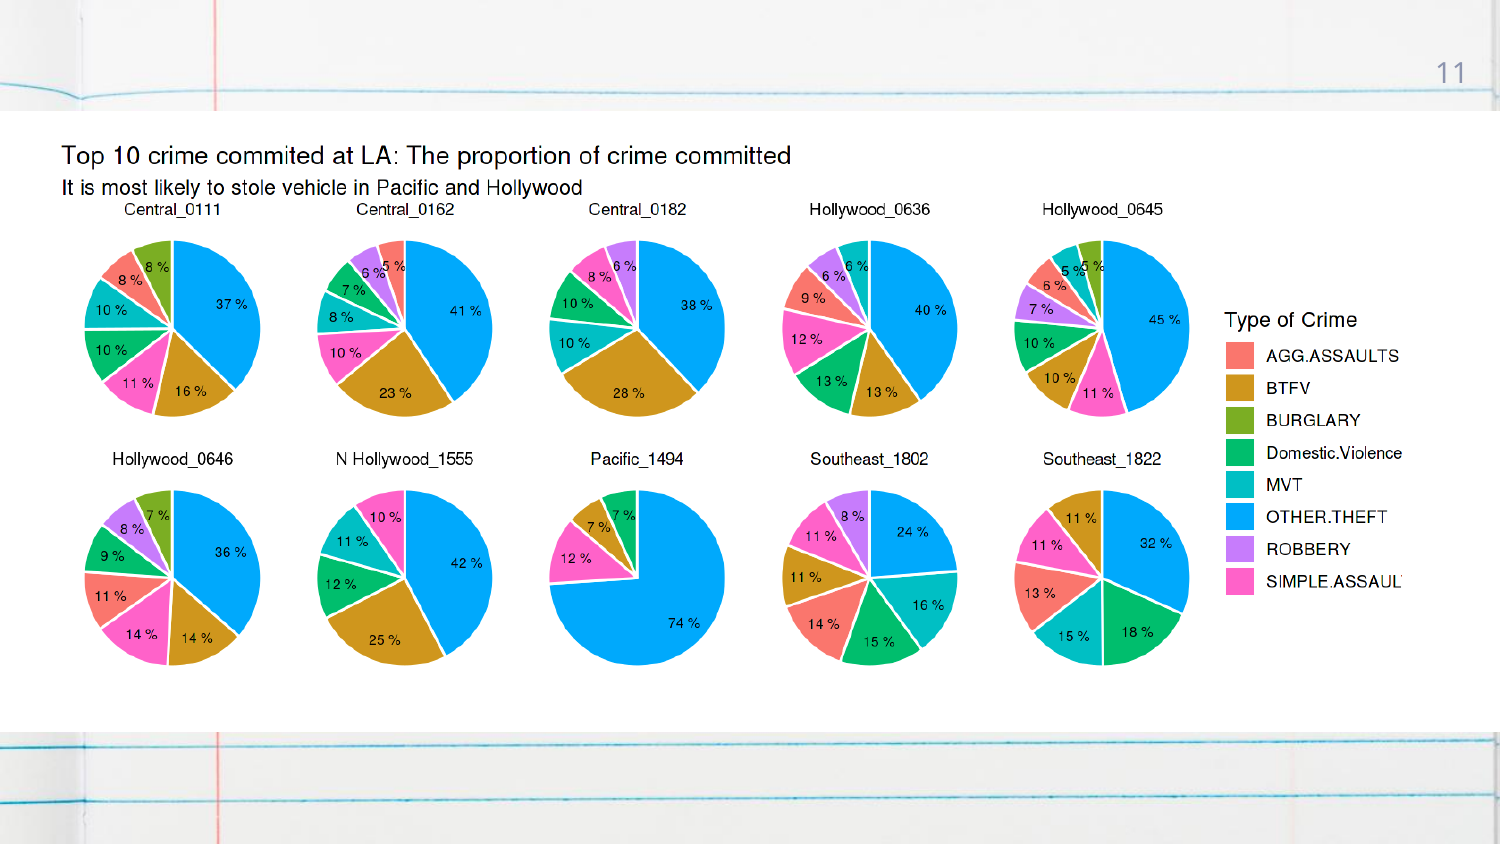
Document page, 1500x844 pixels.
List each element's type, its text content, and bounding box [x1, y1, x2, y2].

slide_number 11 [1378, 41, 1469, 107]
picture [0, 0, 1500, 844]
